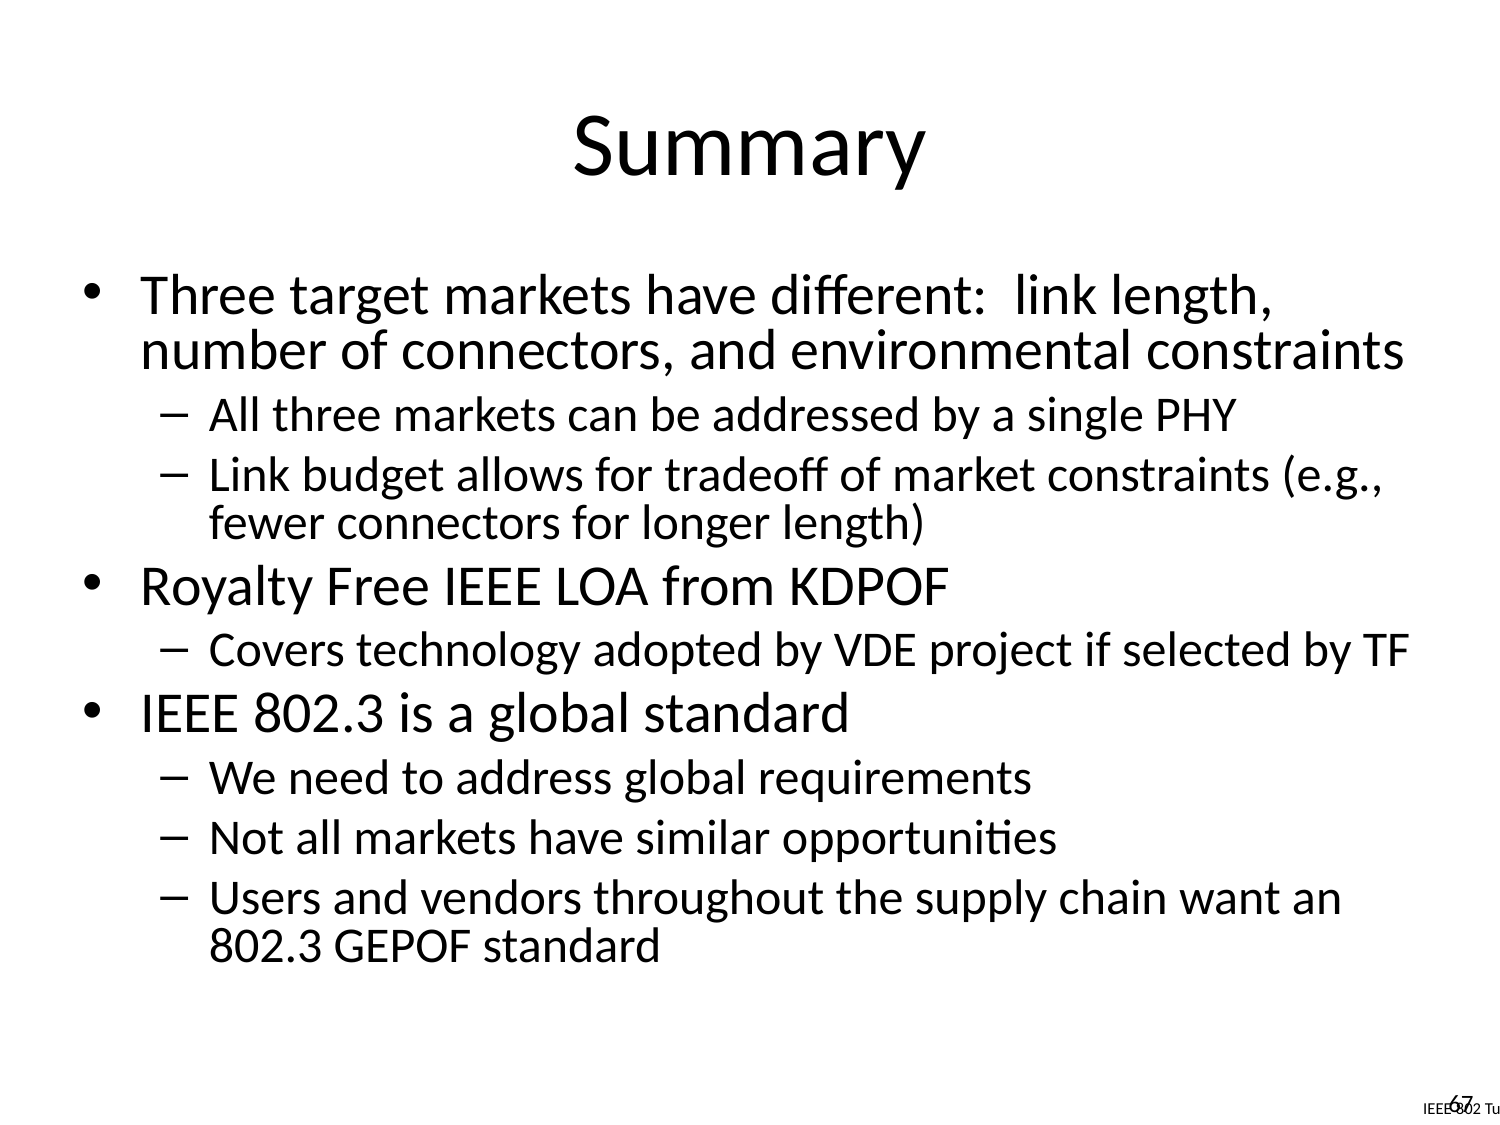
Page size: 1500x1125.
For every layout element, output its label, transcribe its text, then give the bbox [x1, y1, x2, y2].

list Three target markets have different: link length, number of connectors, and environmental constraints All three markets can be addressed by a single PHY Link budget allows for tradeoff of market constraints (e.g., fewer connectors for longer length) Royalty Free IEEE LOA from KDPOF Covers technology adopted by VDE project if selected by TF IEEE 802.3 is a global standard We need to address global requirements Not all markets have similar opportunities Users and vendors throughout the supply chain want an 802.3 GEPOF standard [74, 261, 1426, 1006]
title Summary [74, 44, 1426, 234]
slide_number 67 [1327, 1079, 1482, 1125]
